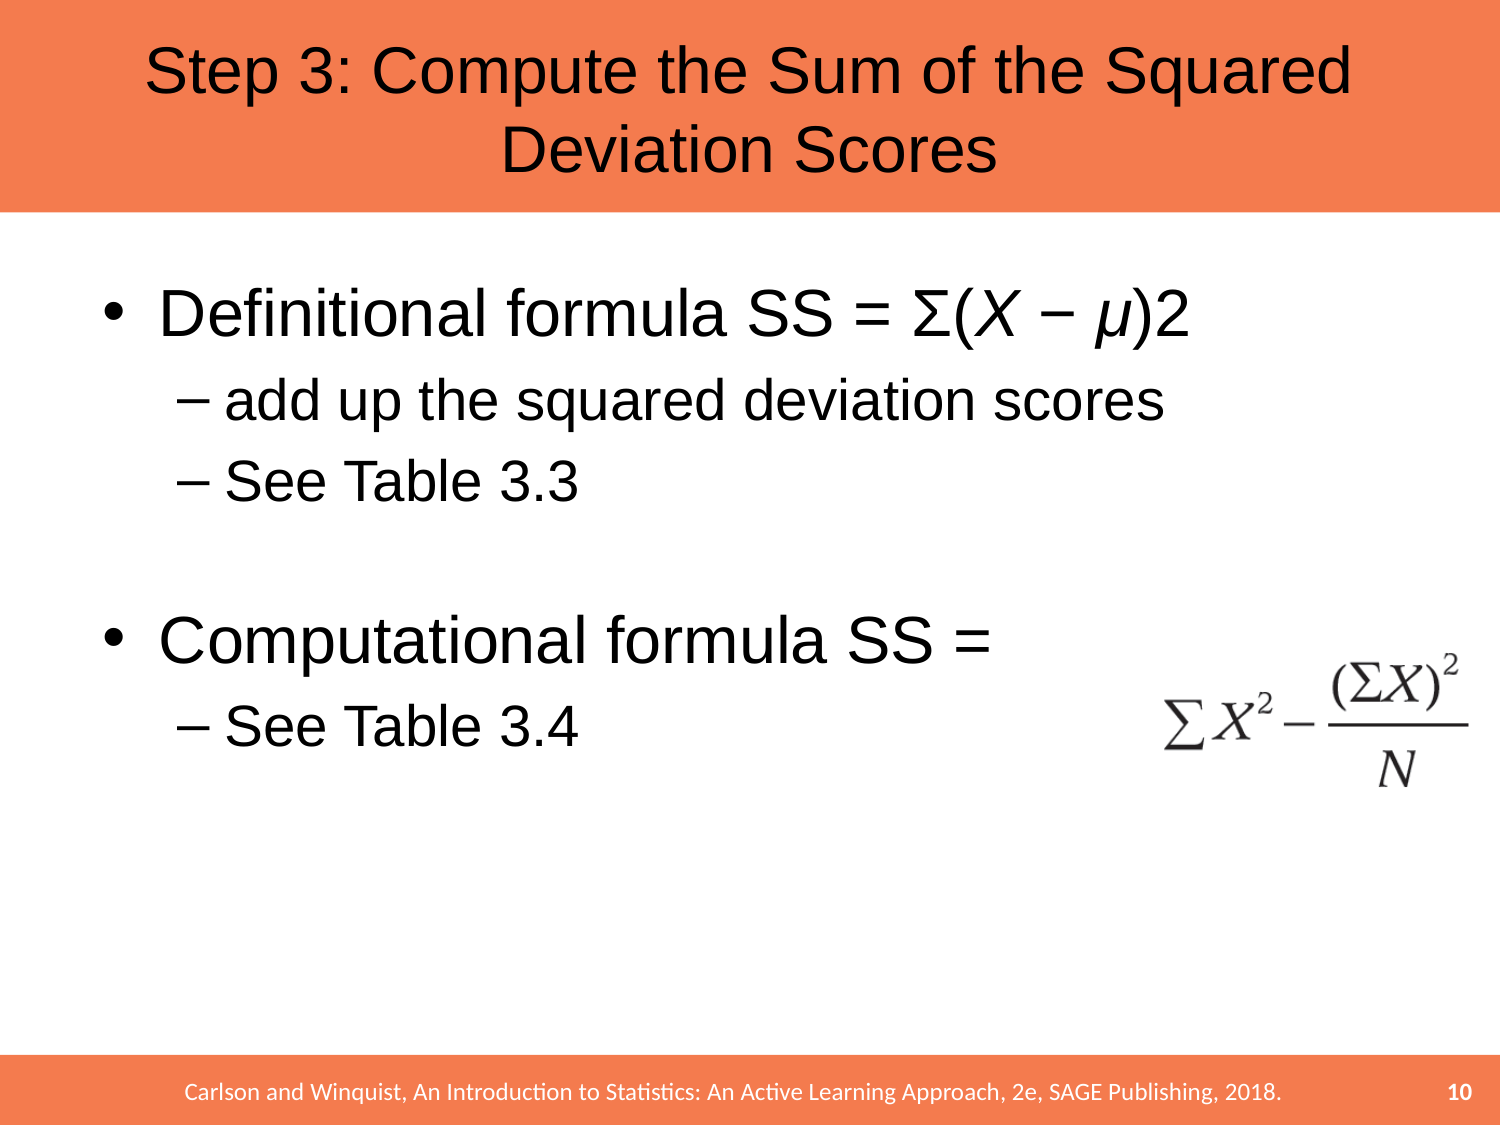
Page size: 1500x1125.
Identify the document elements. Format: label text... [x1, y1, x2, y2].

list Definitional formula SS = Σ(X − μ)2 add up the squared deviation scores See Table 3.3 Computational formula SS = See Table 3.4 [87, 262, 1425, 1005]
footer Carlson and Winquist, An Introduction to Statistics: An Active Learning Approach, 2e, SAGE Publishing, 2018. [150, 1060, 1325, 1121]
picture [1149, 637, 1476, 801]
slide_number 10 [1387, 1060, 1488, 1120]
title Step 3: Compute the Sum of the Squared Deviation Scores [12, 18, 1488, 194]
